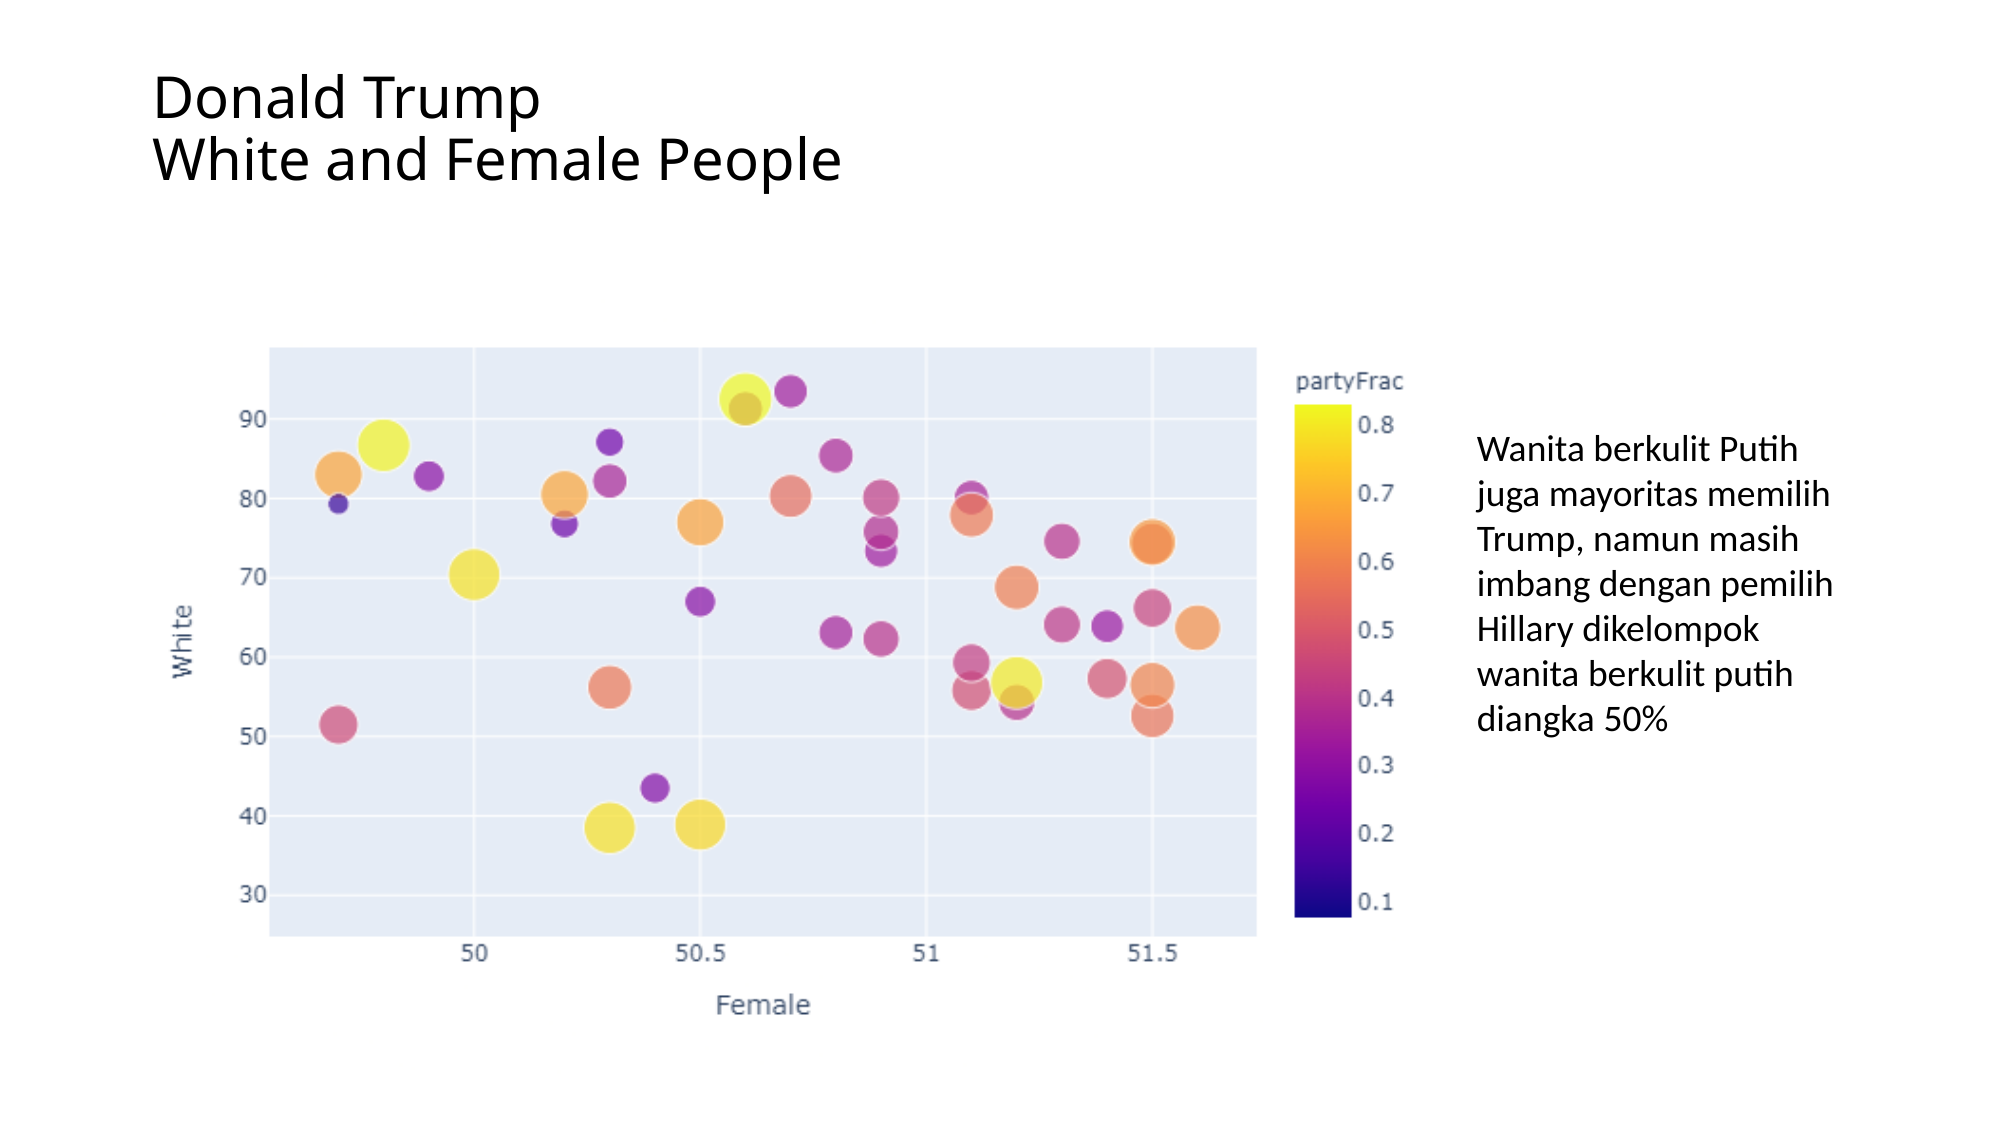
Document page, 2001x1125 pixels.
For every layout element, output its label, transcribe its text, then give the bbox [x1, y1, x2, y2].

text_box Wanita berkulit Putih juga mayoritas memilih Trump, namun masih imbang dengan pemilih Hillary dikelompok wanita berkulit putih diangka 50% [1462, 416, 1863, 747]
picture [118, 234, 1447, 1089]
title Donald Trump White and Female People [137, 59, 1863, 202]
